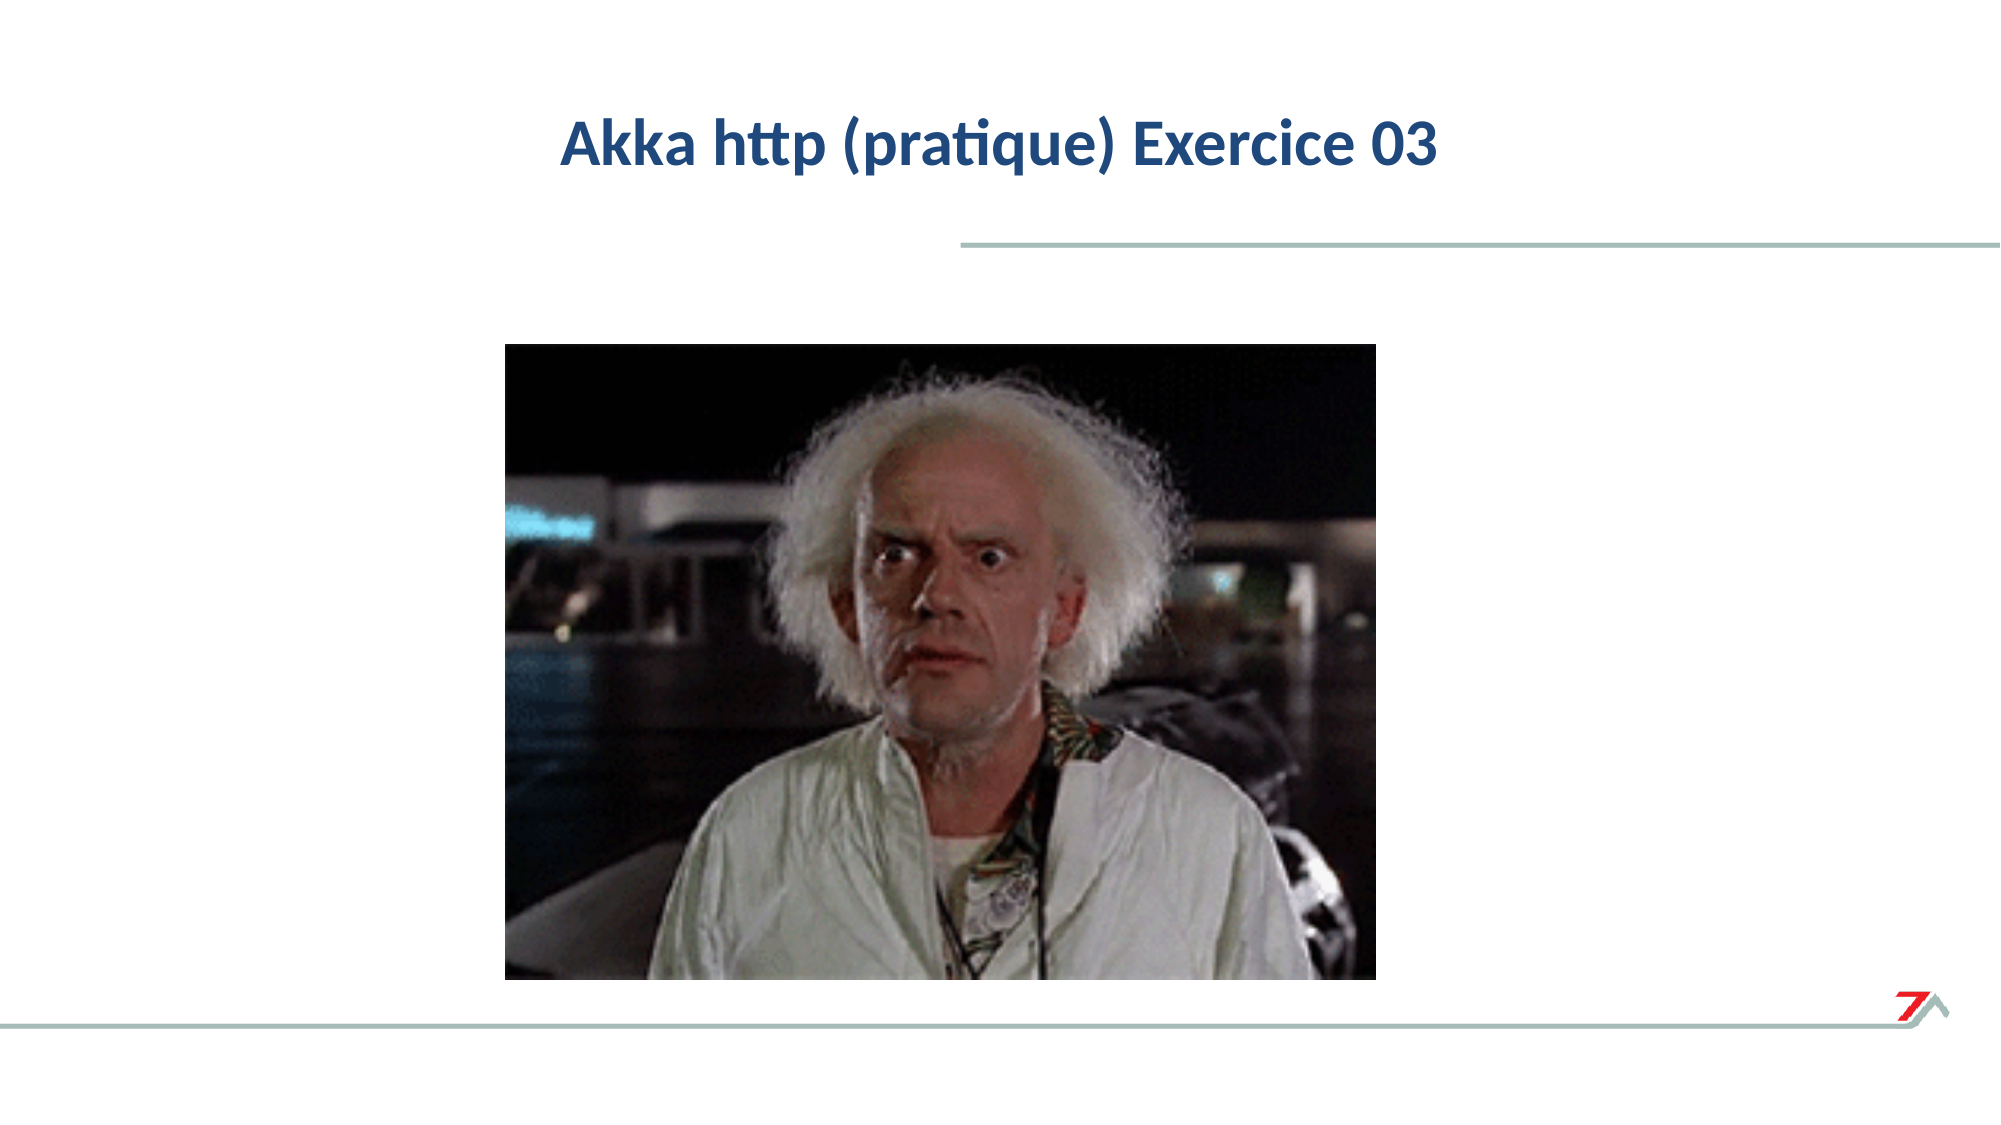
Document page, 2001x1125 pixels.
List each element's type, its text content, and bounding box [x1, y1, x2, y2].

title Akka http (pratique) Exercice 03 [99, 45, 1900, 233]
picture [504, 344, 1376, 980]
picture [960, 208, 2000, 256]
picture [0, 988, 1974, 1047]
